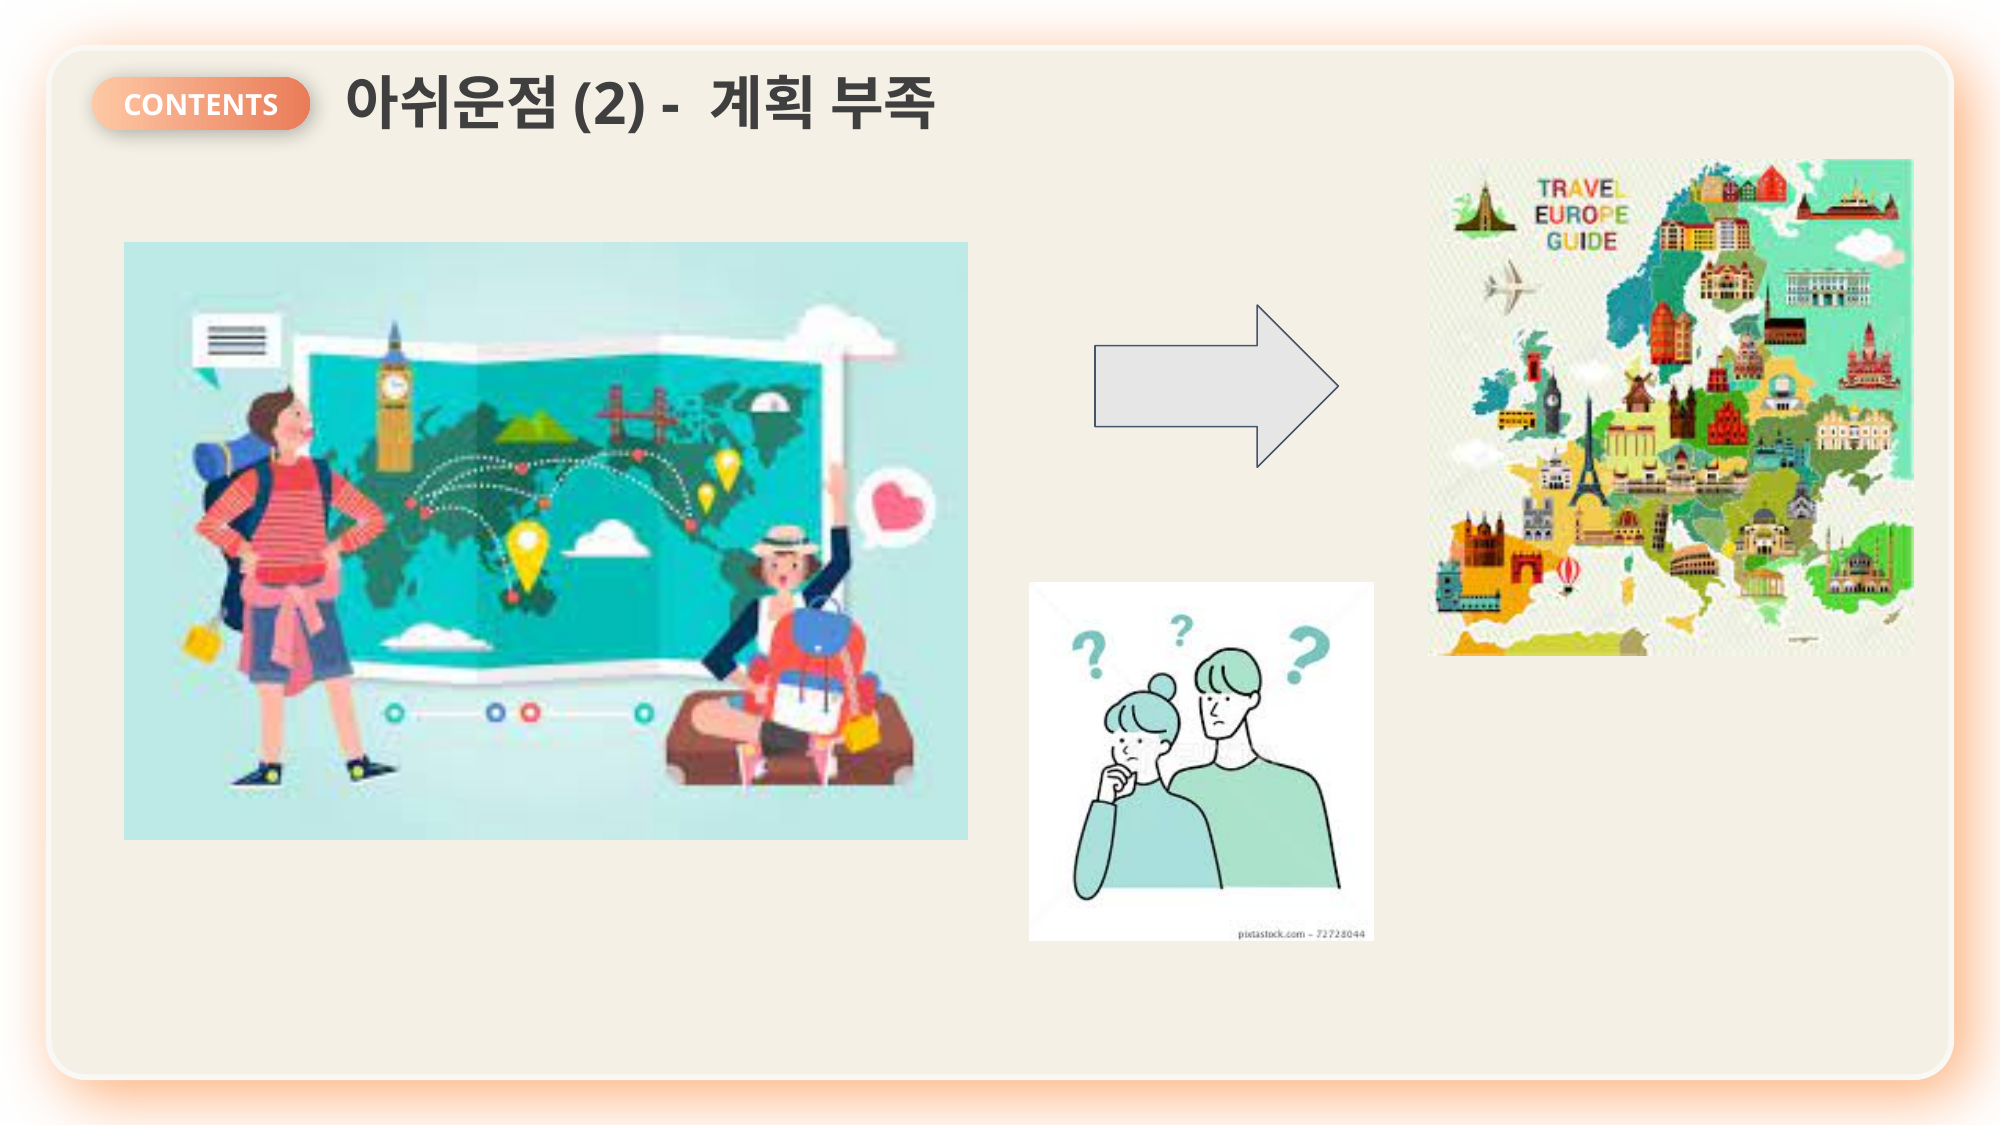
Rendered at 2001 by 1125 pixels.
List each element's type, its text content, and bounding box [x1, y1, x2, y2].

text_box [48, 47, 1952, 1078]
text_box [1095, 305, 1339, 468]
picture [123, 242, 969, 841]
picture [1029, 582, 1374, 941]
text_box 아쉬운점(2) - 계획 부족 [330, 58, 1554, 144]
text_box CONTENTS [91, 77, 310, 130]
picture [1427, 159, 1914, 656]
